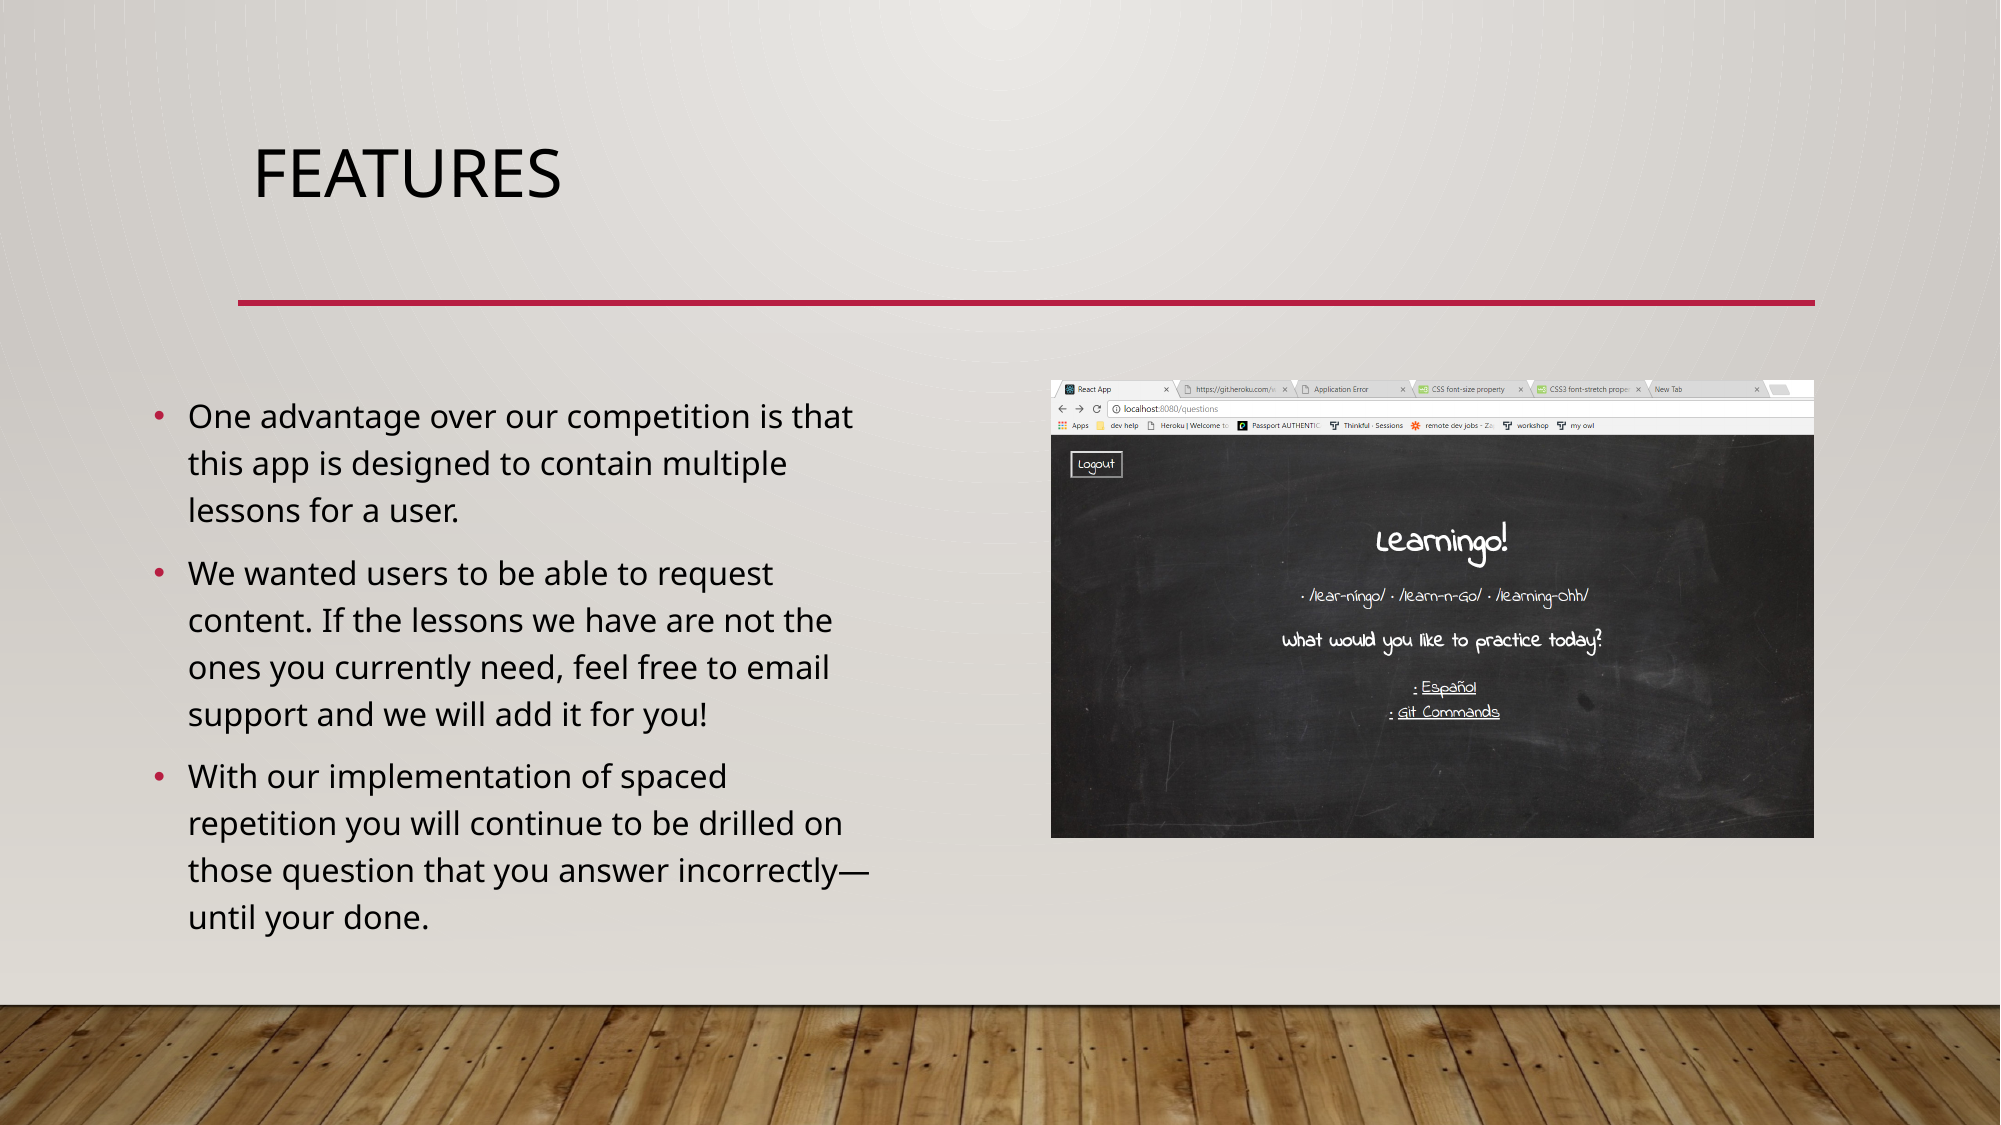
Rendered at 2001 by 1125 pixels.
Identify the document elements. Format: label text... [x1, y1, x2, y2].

picture [0, 1005, 2000, 1125]
title features [237, 132, 1814, 306]
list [1051, 380, 1814, 839]
list One advantage over our competition is that this app is designed to contain multiple lessons for a user. We wanted users to be able to request content. If the lessons we have are not the ones you currently need, feel free to email support and we will add it for you! With our implementation of spaced repetition you will continue to be drilled on those question that you answer incorrectly—until your done. [138, 380, 901, 946]
